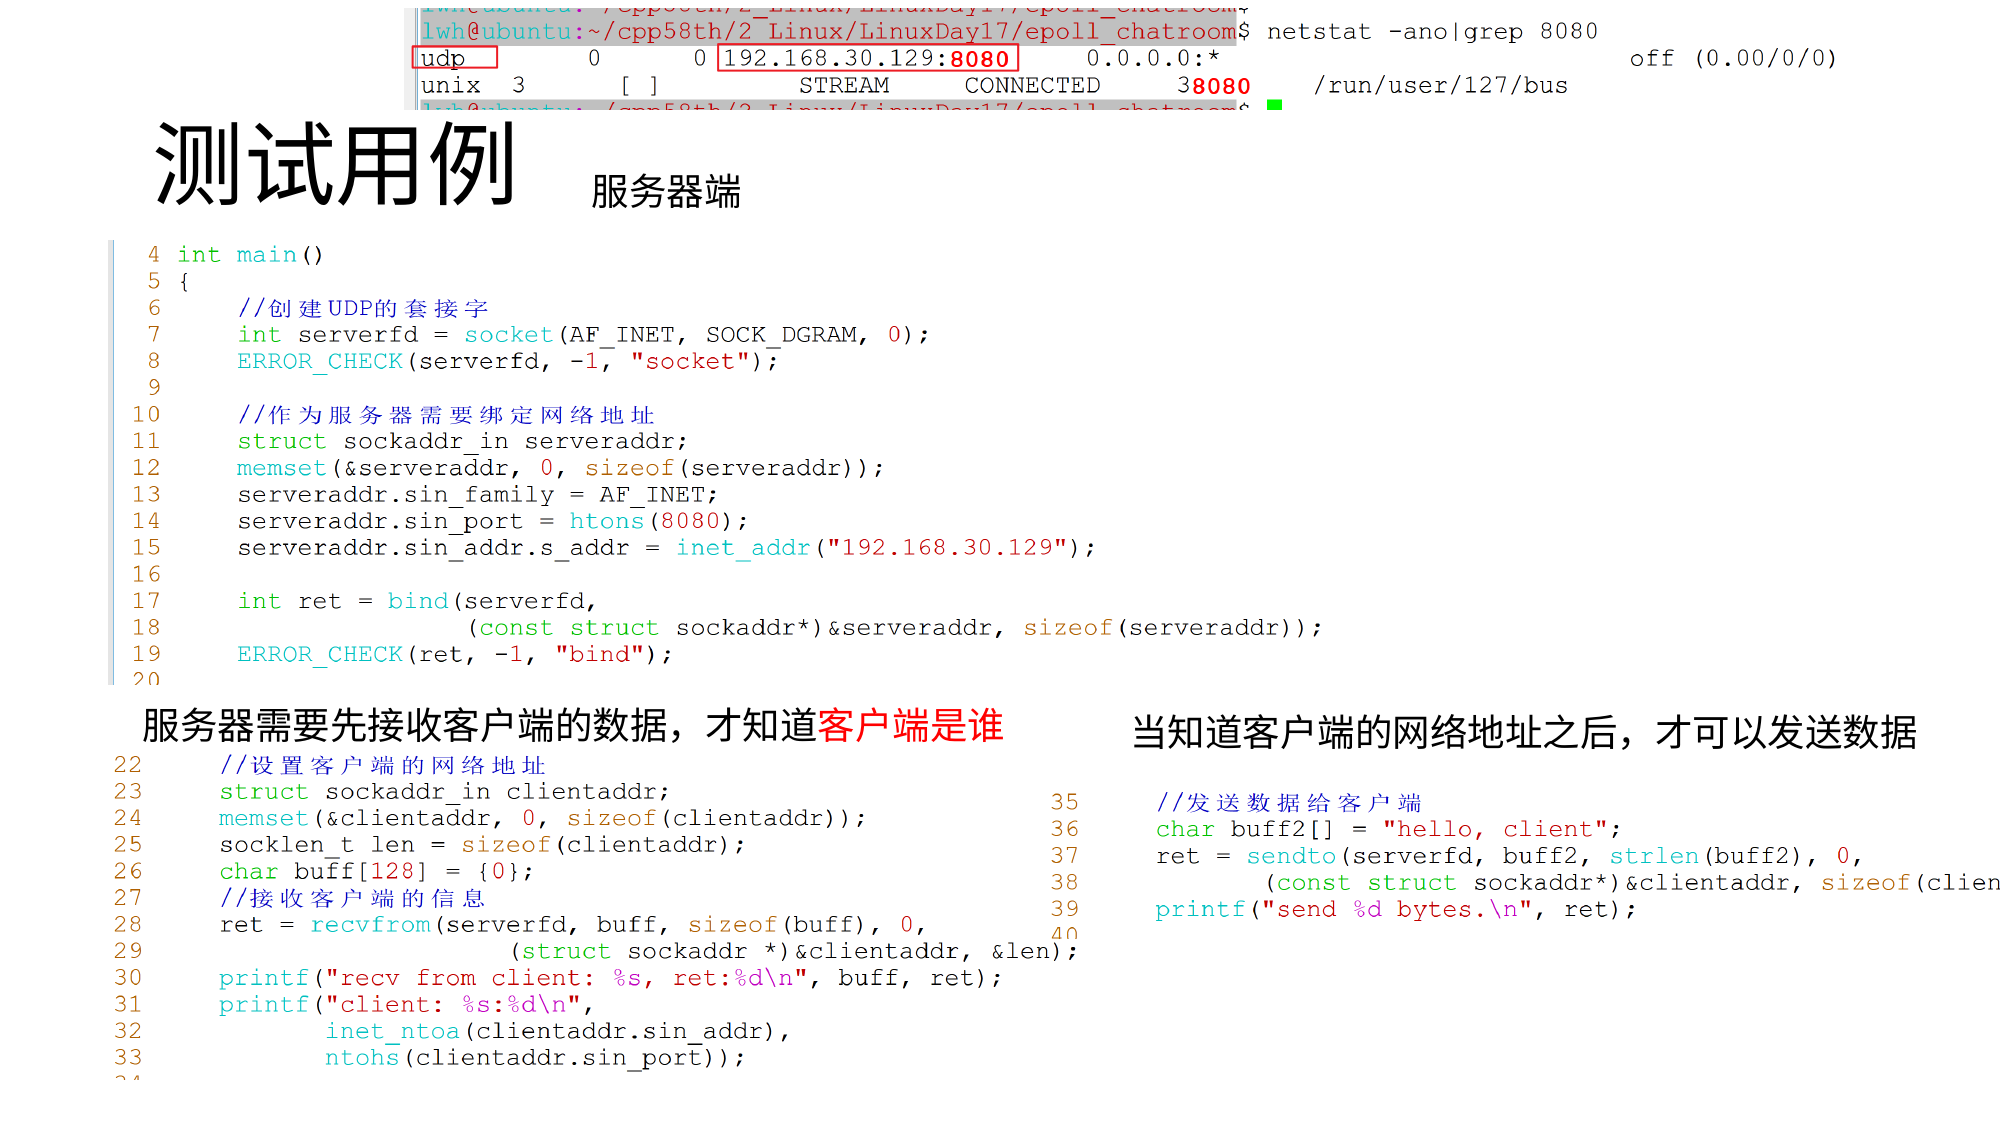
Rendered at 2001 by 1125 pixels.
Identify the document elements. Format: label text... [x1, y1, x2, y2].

text_box 服务器端 [576, 160, 1229, 221]
picture [107, 240, 1357, 685]
text_box 服务器需要先接收客户端的数据，才知道客户端是谁 [127, 694, 1091, 746]
text_box 当知道客户端的网络地址之后，才可以发送数据 [1115, 701, 1943, 762]
picture [107, 746, 2000, 1080]
picture [404, 8, 1869, 110]
title 测试用例 [137, 59, 1863, 278]
